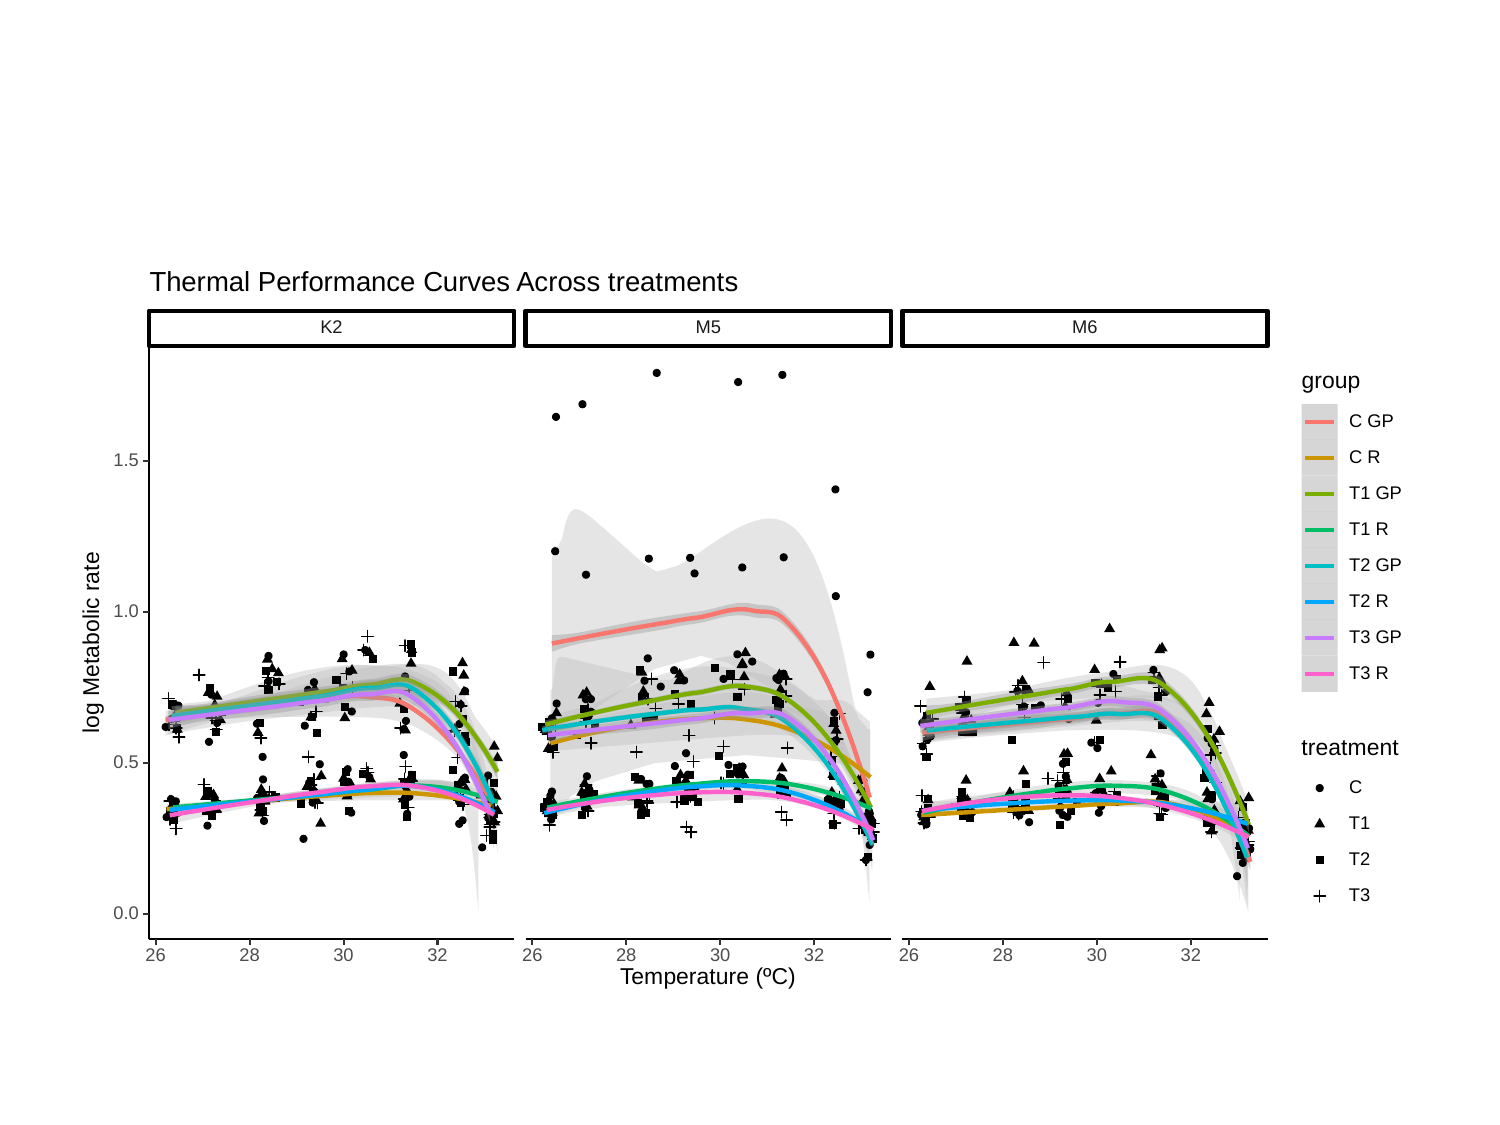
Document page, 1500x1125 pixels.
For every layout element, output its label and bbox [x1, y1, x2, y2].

text_box [74, 262, 1426, 1006]
